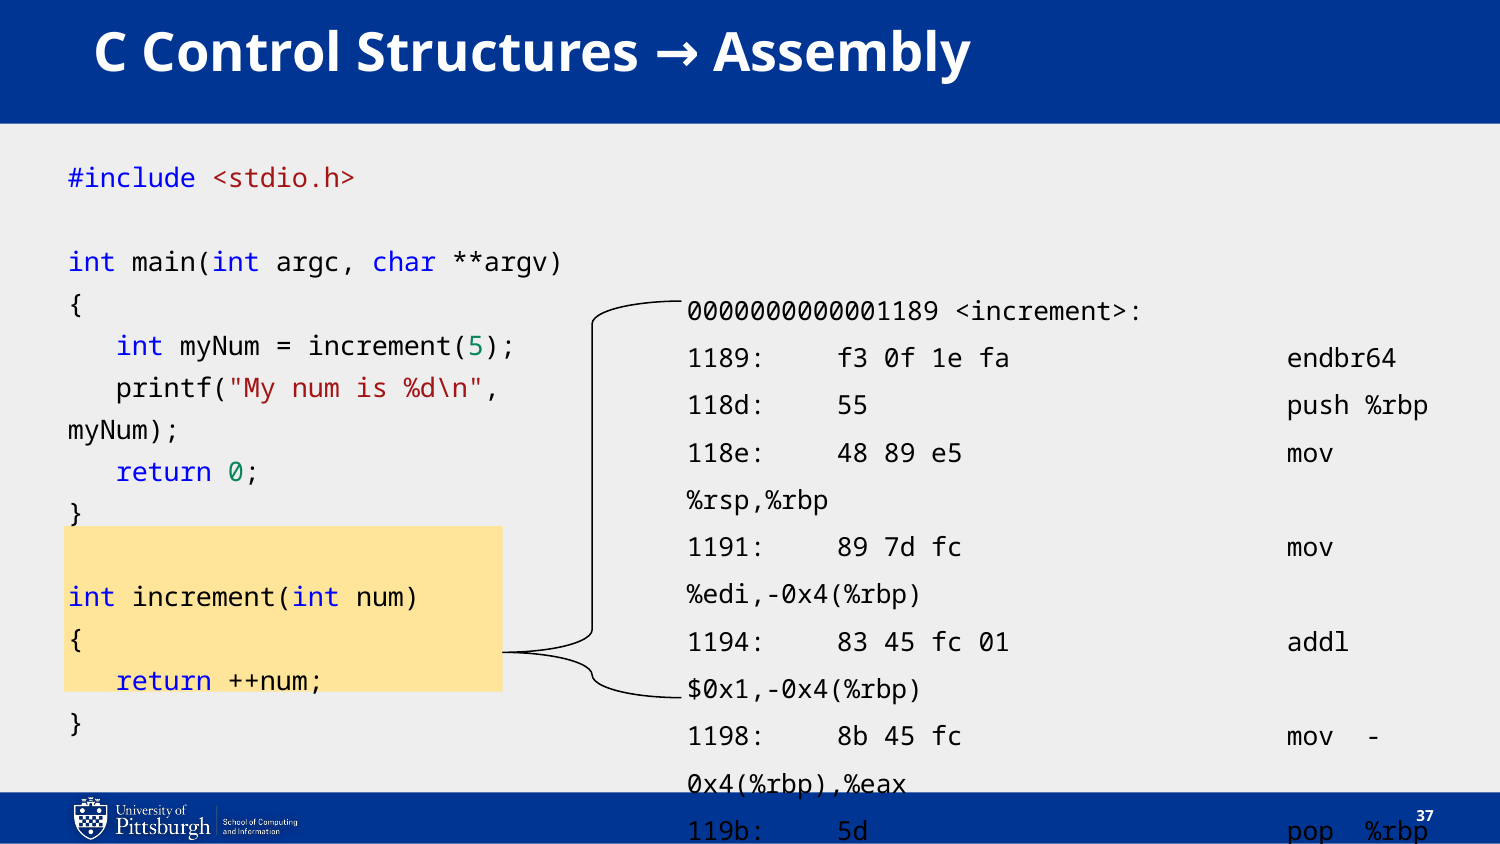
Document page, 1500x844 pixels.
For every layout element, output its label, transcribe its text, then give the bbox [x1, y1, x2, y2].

picture [74, 797, 310, 840]
slide_number 37 [1358, 791, 1449, 843]
list 0000000000001189 <increment>: 1189: f3 0f 1e fa endbr64 118d: 55 push %rbp 118e: 48 89 e5 mov %rsp,%rbp 1191: 89 7d fc mov %edi,-0x4(%rbp) 1194: 83 45 fc 01 addl $0x1,-0x4(%rbp) 1198: 8b 45 fc mov -0x4(%rbp),%eax 119b: 5d pop %rbp 119c: c3 ret [671, 262, 1449, 750]
title C Control Structures → Assembly [78, 0, 1422, 98]
text_box [502, 301, 682, 698]
list #include <stdio.h> int main(int argc, char **argv) { int myNum = increment(5); printf("My num is %d\n", myNum); return 0; } int increment(int num) { return ++num; } [52, 136, 614, 753]
